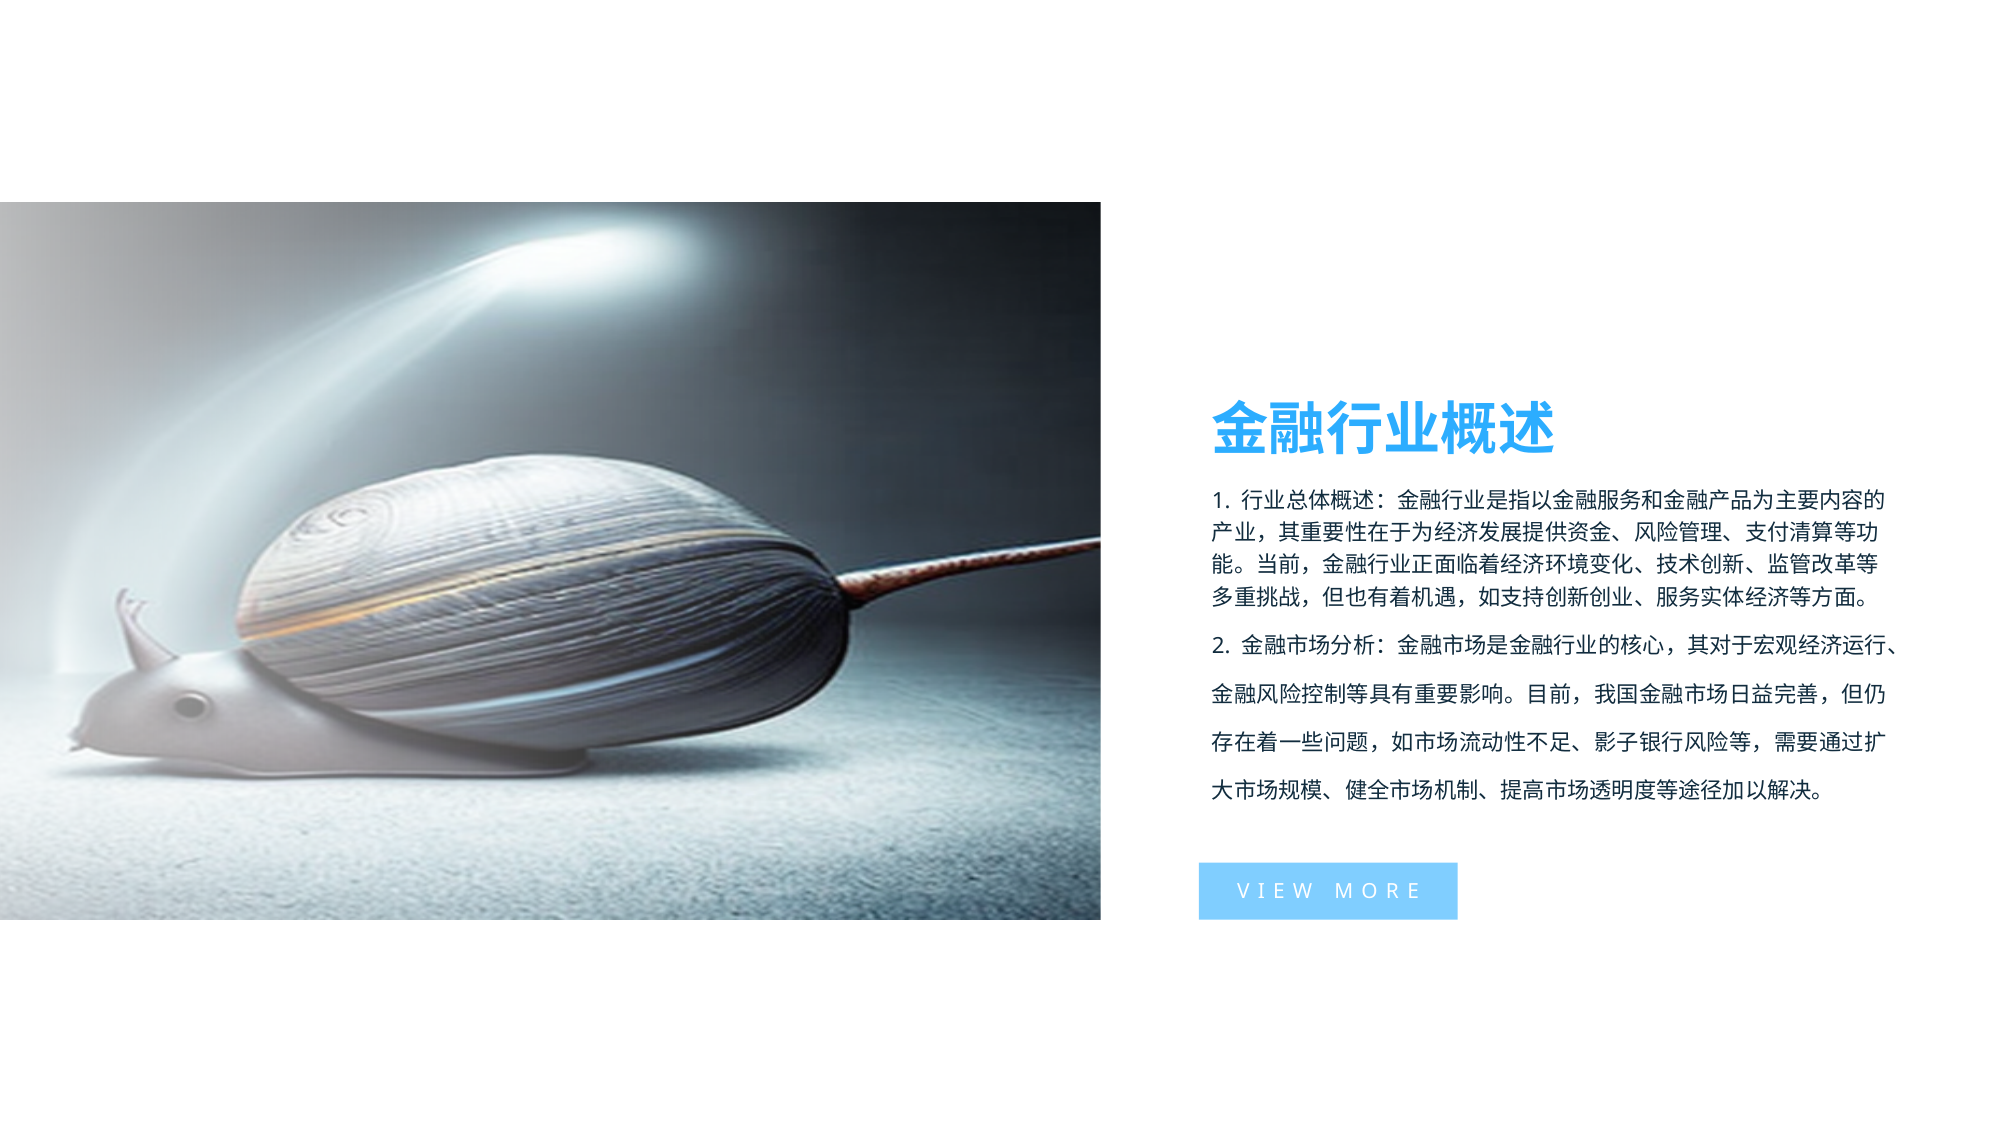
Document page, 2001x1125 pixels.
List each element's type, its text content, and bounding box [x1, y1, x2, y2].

text_box 金融行业概述 [1197, 377, 1903, 469]
text_box [874, 201, 1103, 922]
text_box [1197, 861, 1460, 922]
text_box 1. 行业总体概述：金融行业是指以金融服务和金融产品为主要内容的产业，其重要性在于为经济发展提供资金、风险管理、支付清算等功能。当前，金融行业正面临着经济环境变化、技术创新、监管改革等多重挑战，但也有着机遇，如支持创新创业、服务实体经济等方面。 2. 金融市场分析：金融市场是金融行业的核心，其对于宏观经济运行、金融风险控制等具有重要影响。目前，我国金融市场日益完善，但仍存在着一些问题，如市场流动性不足、影子银行风险等，需要通过扩大市场规模、健全市场机制、提高市场透明度等途径加以解决。 [1197, 475, 1903, 853]
text_box VIEW MORE [1222, 869, 1434, 910]
text_box [0, 201, 874, 922]
